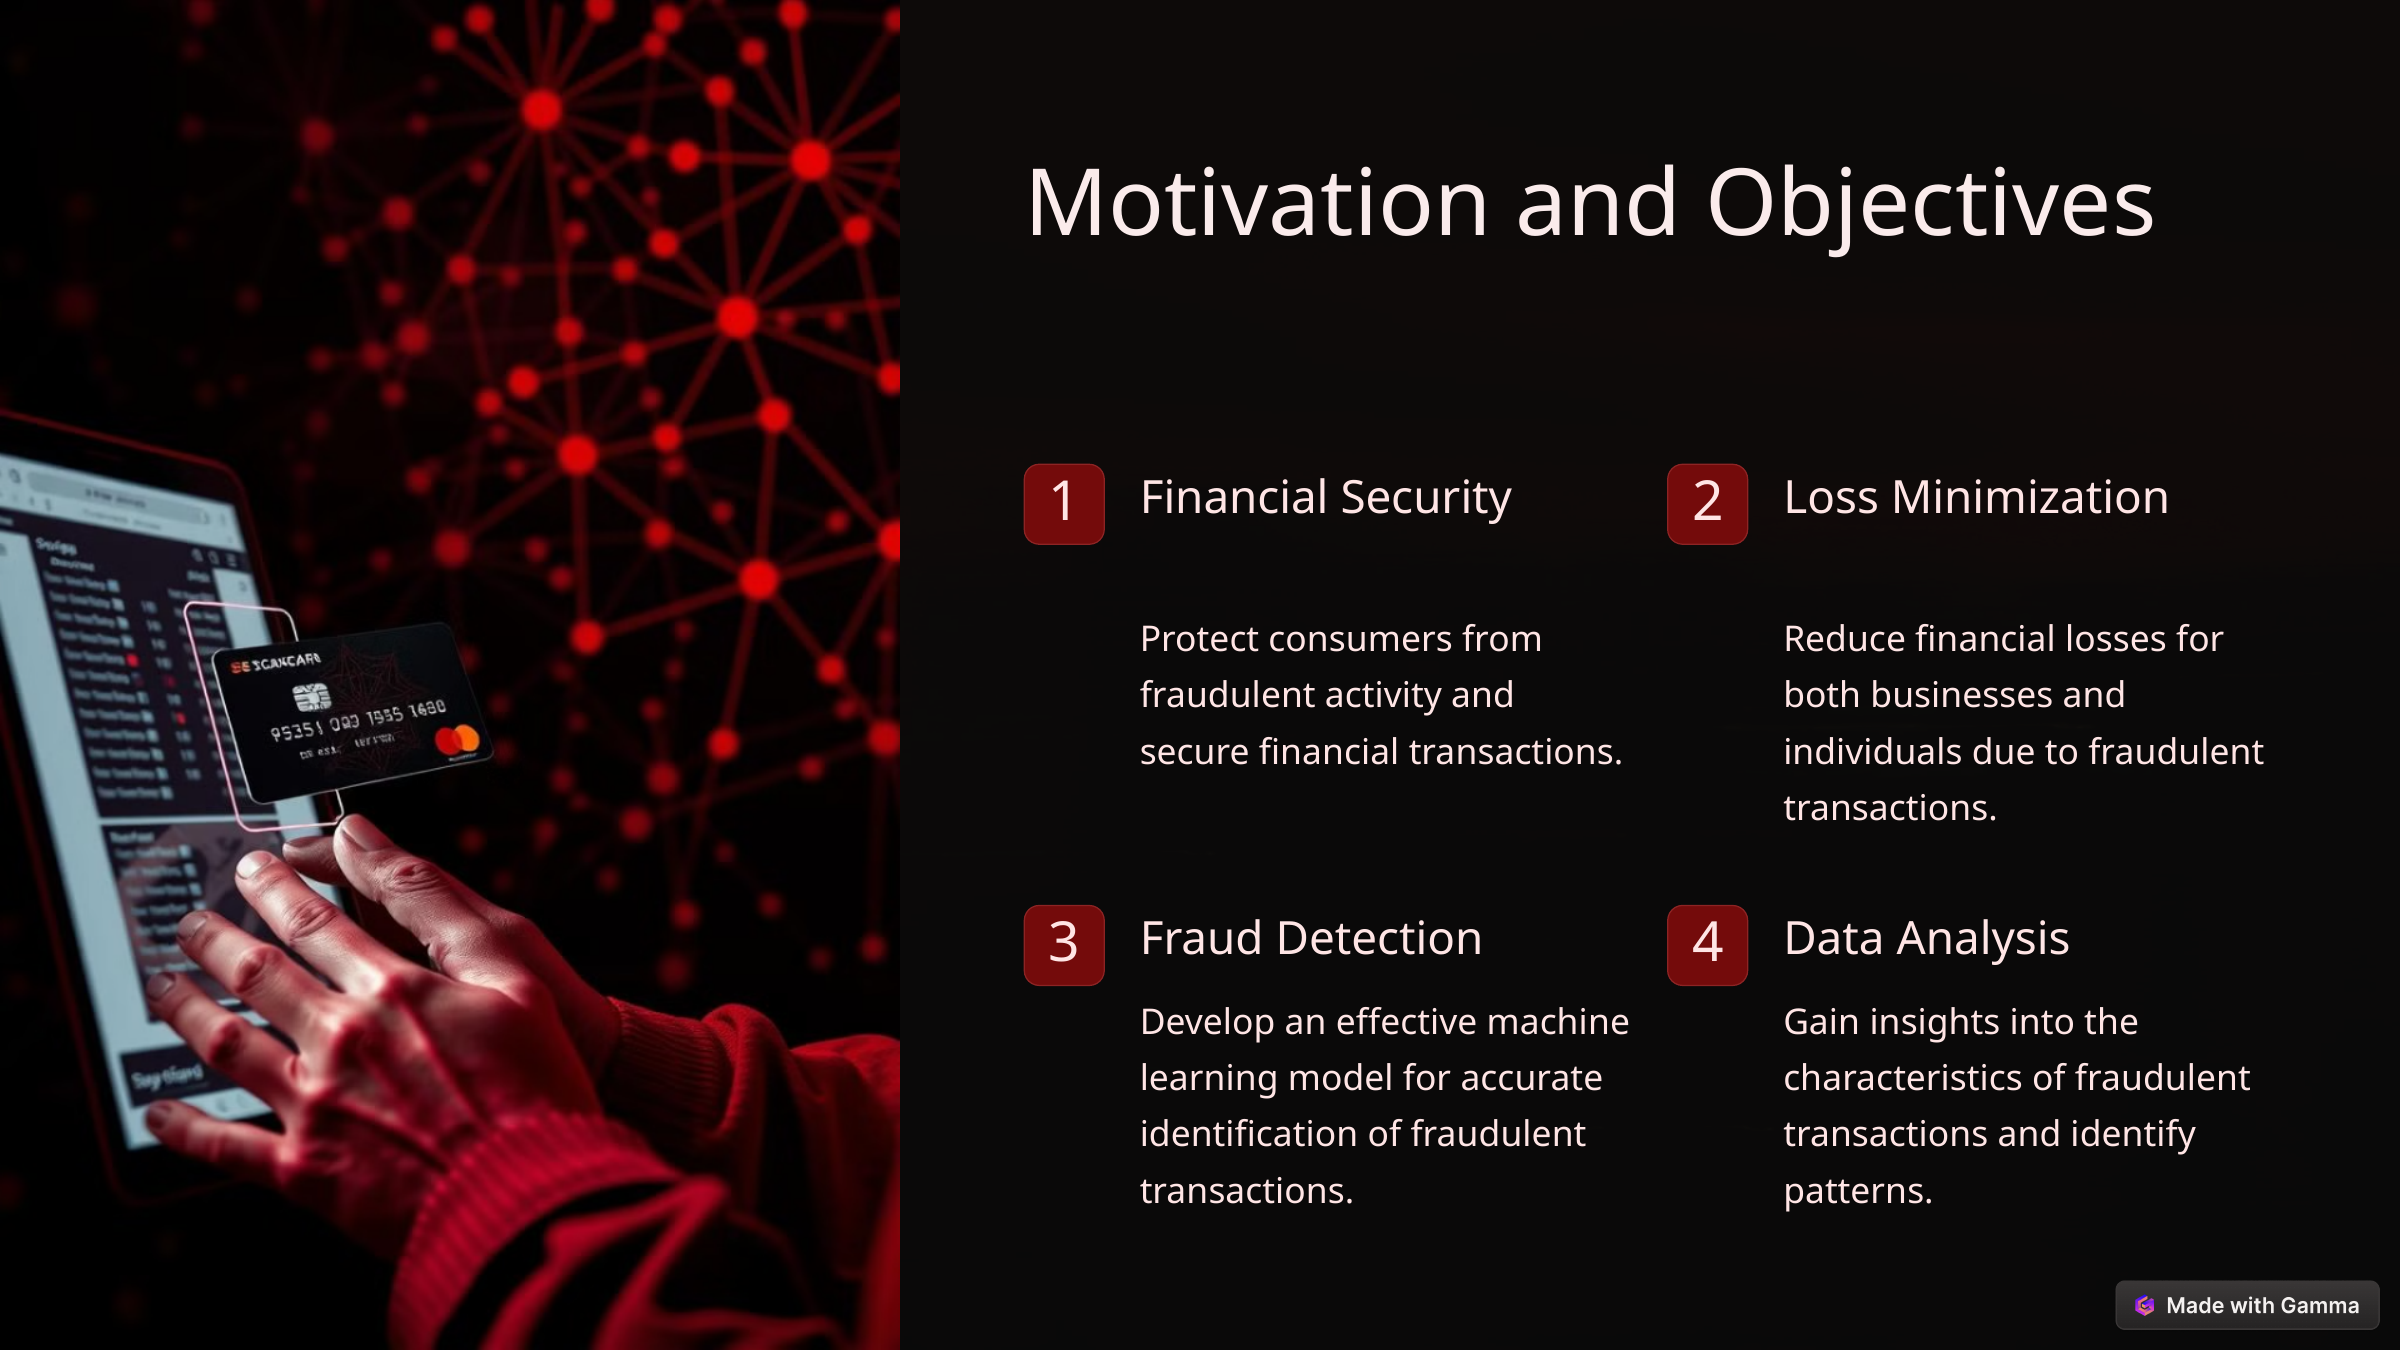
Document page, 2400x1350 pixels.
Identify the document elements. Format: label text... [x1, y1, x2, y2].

text_box Reduce financial losses for both businesses and individuals due to fraudulent transactions. [1783, 602, 2276, 830]
text_box [1024, 464, 1105, 545]
text_box Gain insights into the characteristics of fraudulent transactions and identify patterns. [1783, 985, 2276, 1213]
text_box 2 [1684, 476, 1732, 533]
picture [0, 0, 900, 1350]
text_box Data Analysis [1783, 905, 2251, 964]
text_box Fraud Detection [1139, 905, 1608, 964]
text_box [1667, 905, 1748, 986]
picture [2106, 1271, 2389, 1339]
text_box 4 [1681, 917, 1734, 974]
text_box [1667, 464, 1748, 545]
text_box Motivation and Objectives [1024, 137, 2276, 371]
text_box [1024, 905, 1105, 986]
text_box 3 [1039, 917, 1090, 974]
text_box 1 [1047, 476, 1081, 533]
text_box Financial Security [1139, 464, 1633, 582]
text_box Loss Minimization [1783, 464, 2276, 582]
text_box Protect consumers from fraudulent activity and secure financial transactions. [1139, 602, 1633, 774]
text_box Develop an effective machine learning model for accurate identification of fraudulent transactions. [1139, 985, 1633, 1213]
